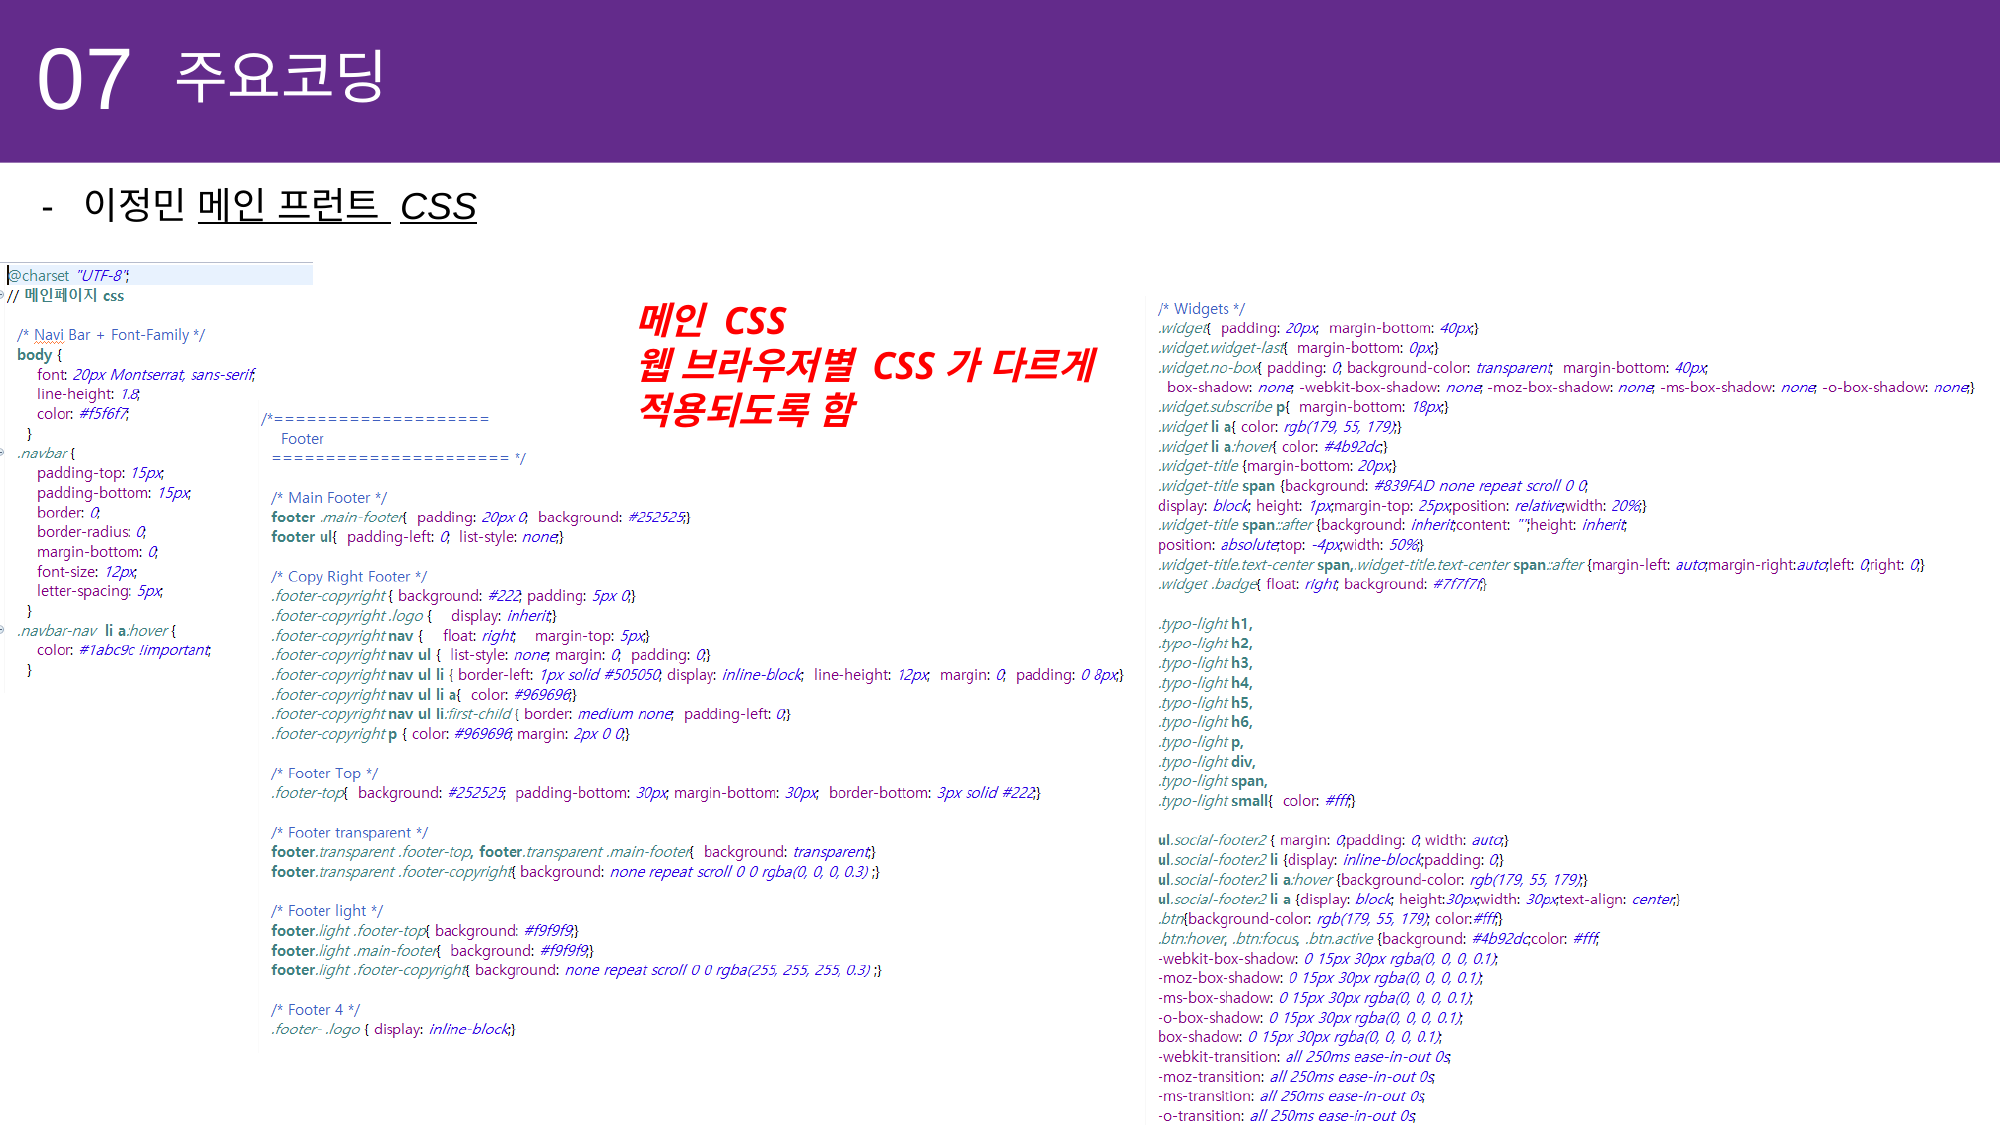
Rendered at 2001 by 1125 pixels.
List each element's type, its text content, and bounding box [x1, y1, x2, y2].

picture [0, 261, 2000, 1125]
text_box - 이정민 메인 프런트 CSS [26, 175, 1356, 235]
text_box [0, 0, 2000, 163]
text_box 주요코딩 [159, 32, 426, 118]
text_box 07 [21, 14, 152, 135]
